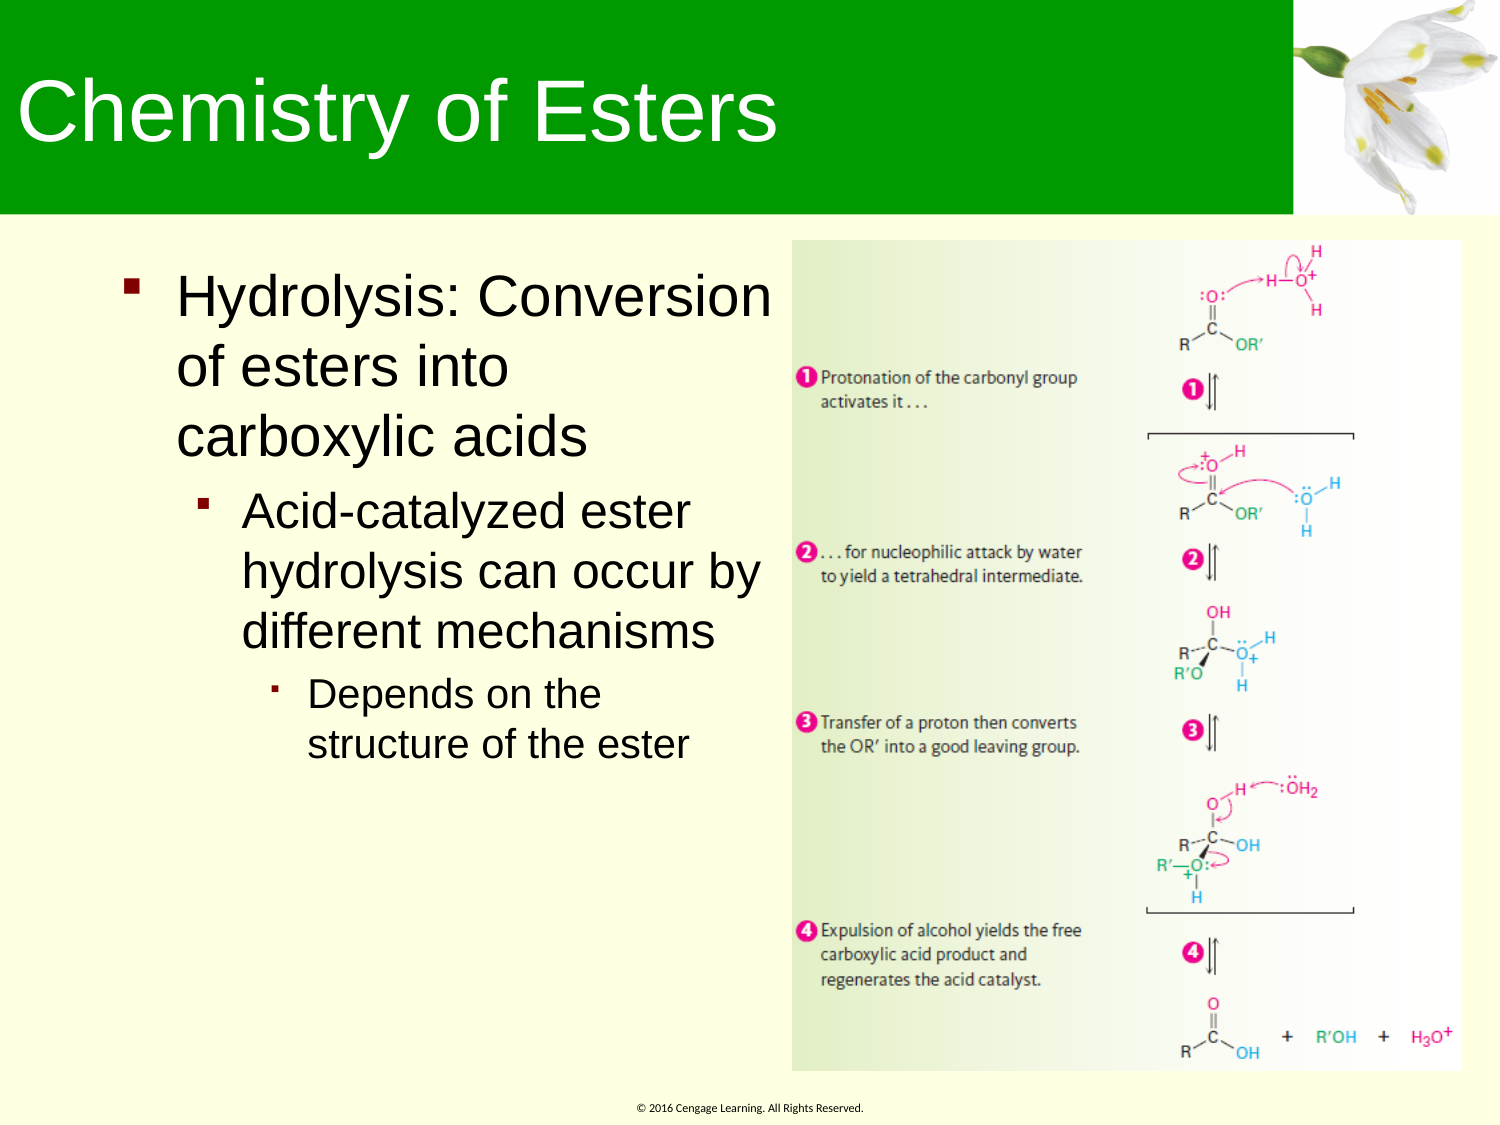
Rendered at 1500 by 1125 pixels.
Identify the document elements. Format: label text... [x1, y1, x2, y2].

picture [1293, 0, 1500, 215]
list Hydrolysis: Conversion of esters into carboxylic acids Acid-catalyzed ester hydrolysis can occur by different mechanisms Depends on the structure of the ester [103, 249, 793, 1100]
title Chemistry of Esters [0, 0, 1288, 213]
picture [792, 240, 1461, 1071]
